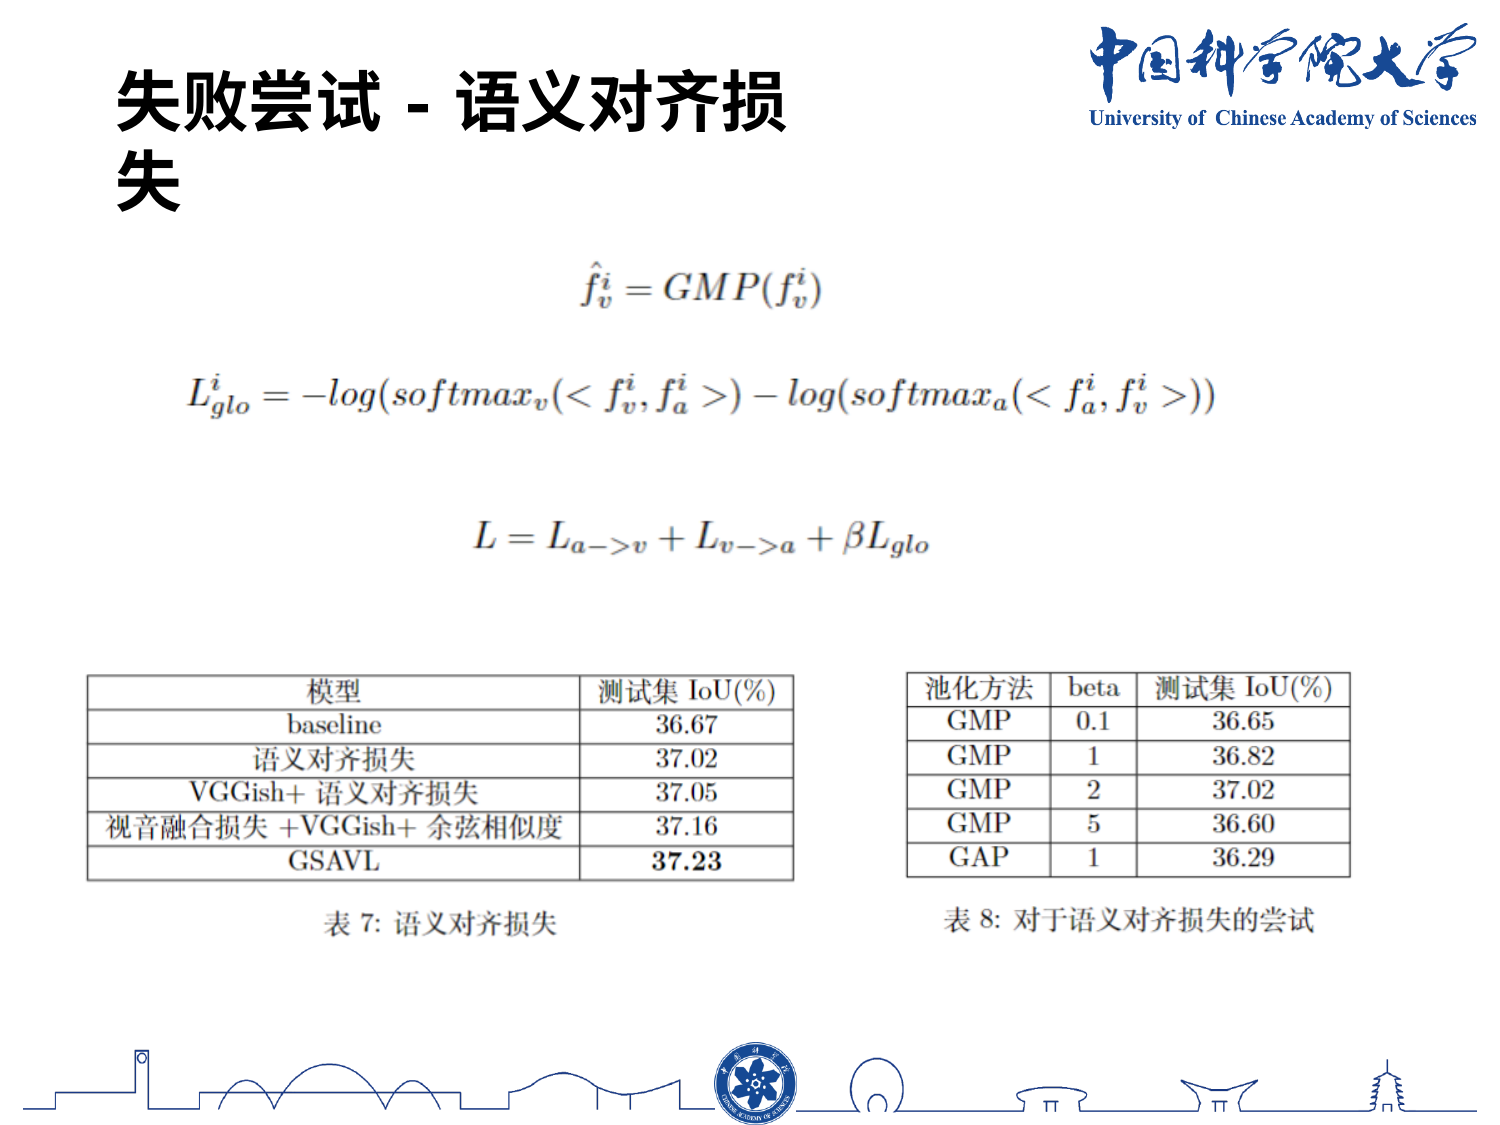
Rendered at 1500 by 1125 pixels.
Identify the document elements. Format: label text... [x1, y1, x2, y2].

picture [154, 250, 1341, 571]
picture [22, 615, 1422, 979]
text_box 失败尝试-语义对齐损失 [100, 101, 845, 178]
picture [23, 1039, 1477, 1125]
picture [1078, 23, 1477, 129]
